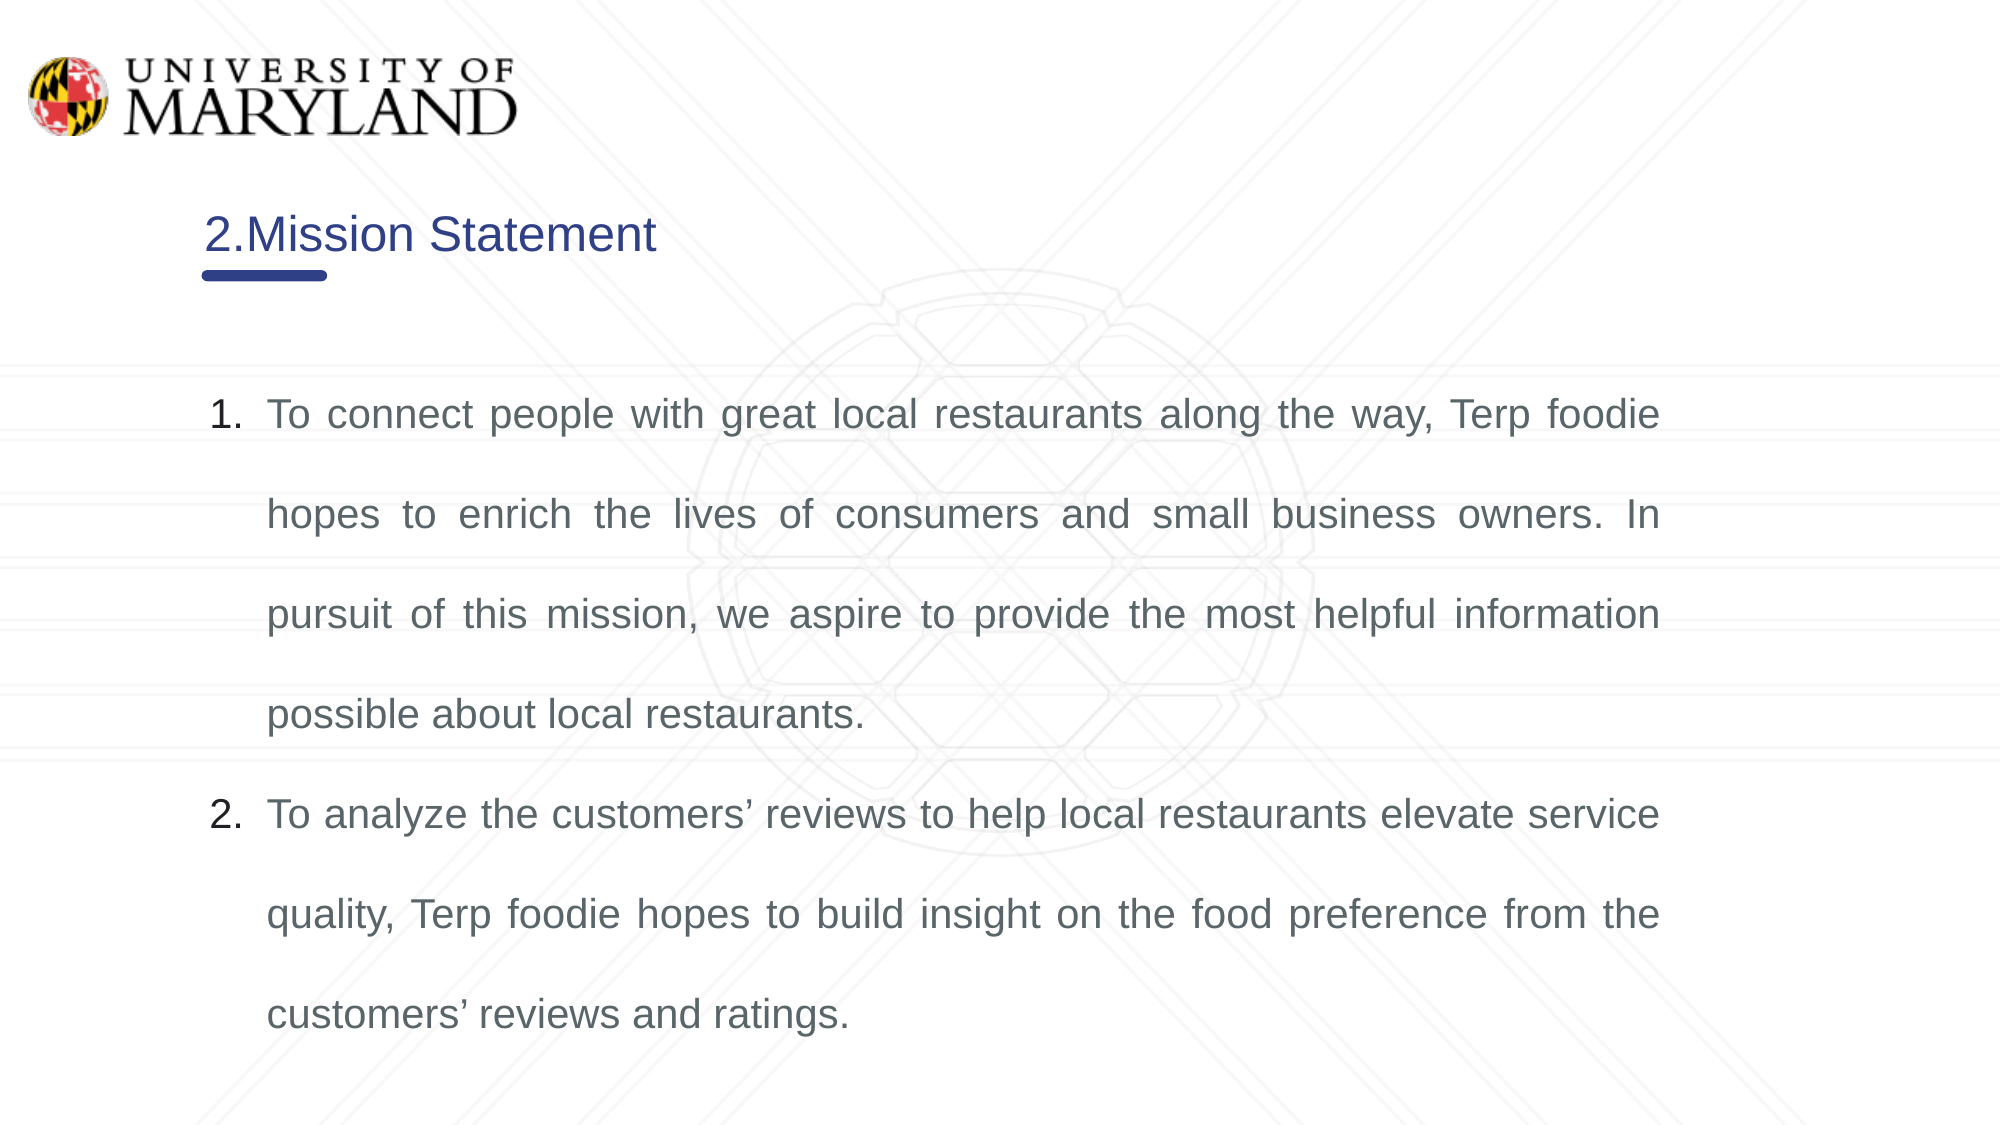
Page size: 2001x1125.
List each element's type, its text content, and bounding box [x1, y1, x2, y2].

subtitle To connect people with great local restaurants along the way, Terp foodie hopes to enrich the lives of consumers and small business owners. In pursuit of this mission, we aspire to provide the most helpful information possible about local restaurants. To analyze the customers’ reviews to help local restaurants elevate service quality, Terp foodie hopes to build insight on the food preference from the customers’ reviews and ratings. [176, 321, 1677, 594]
picture [27, 57, 518, 136]
text_box [201, 270, 328, 282]
text_box 2.Mission Statement [189, 194, 850, 270]
